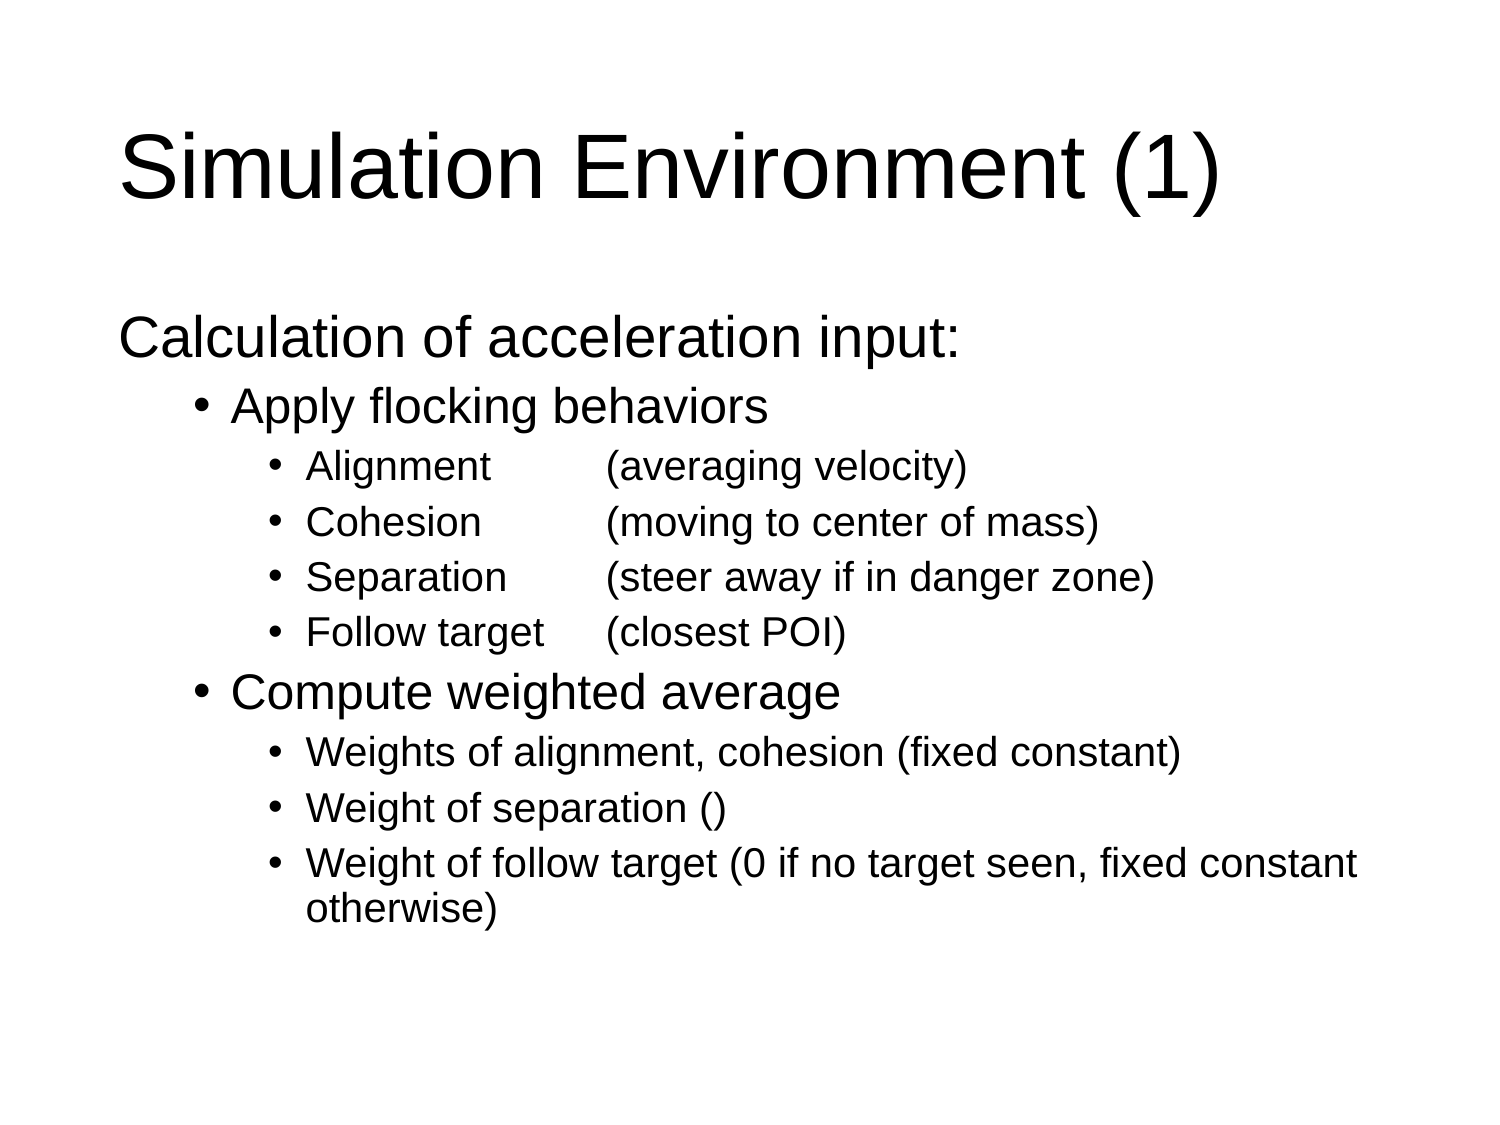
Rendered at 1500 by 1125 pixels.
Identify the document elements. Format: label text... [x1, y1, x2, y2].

title Simulation Environment (1) [103, 59, 1397, 278]
